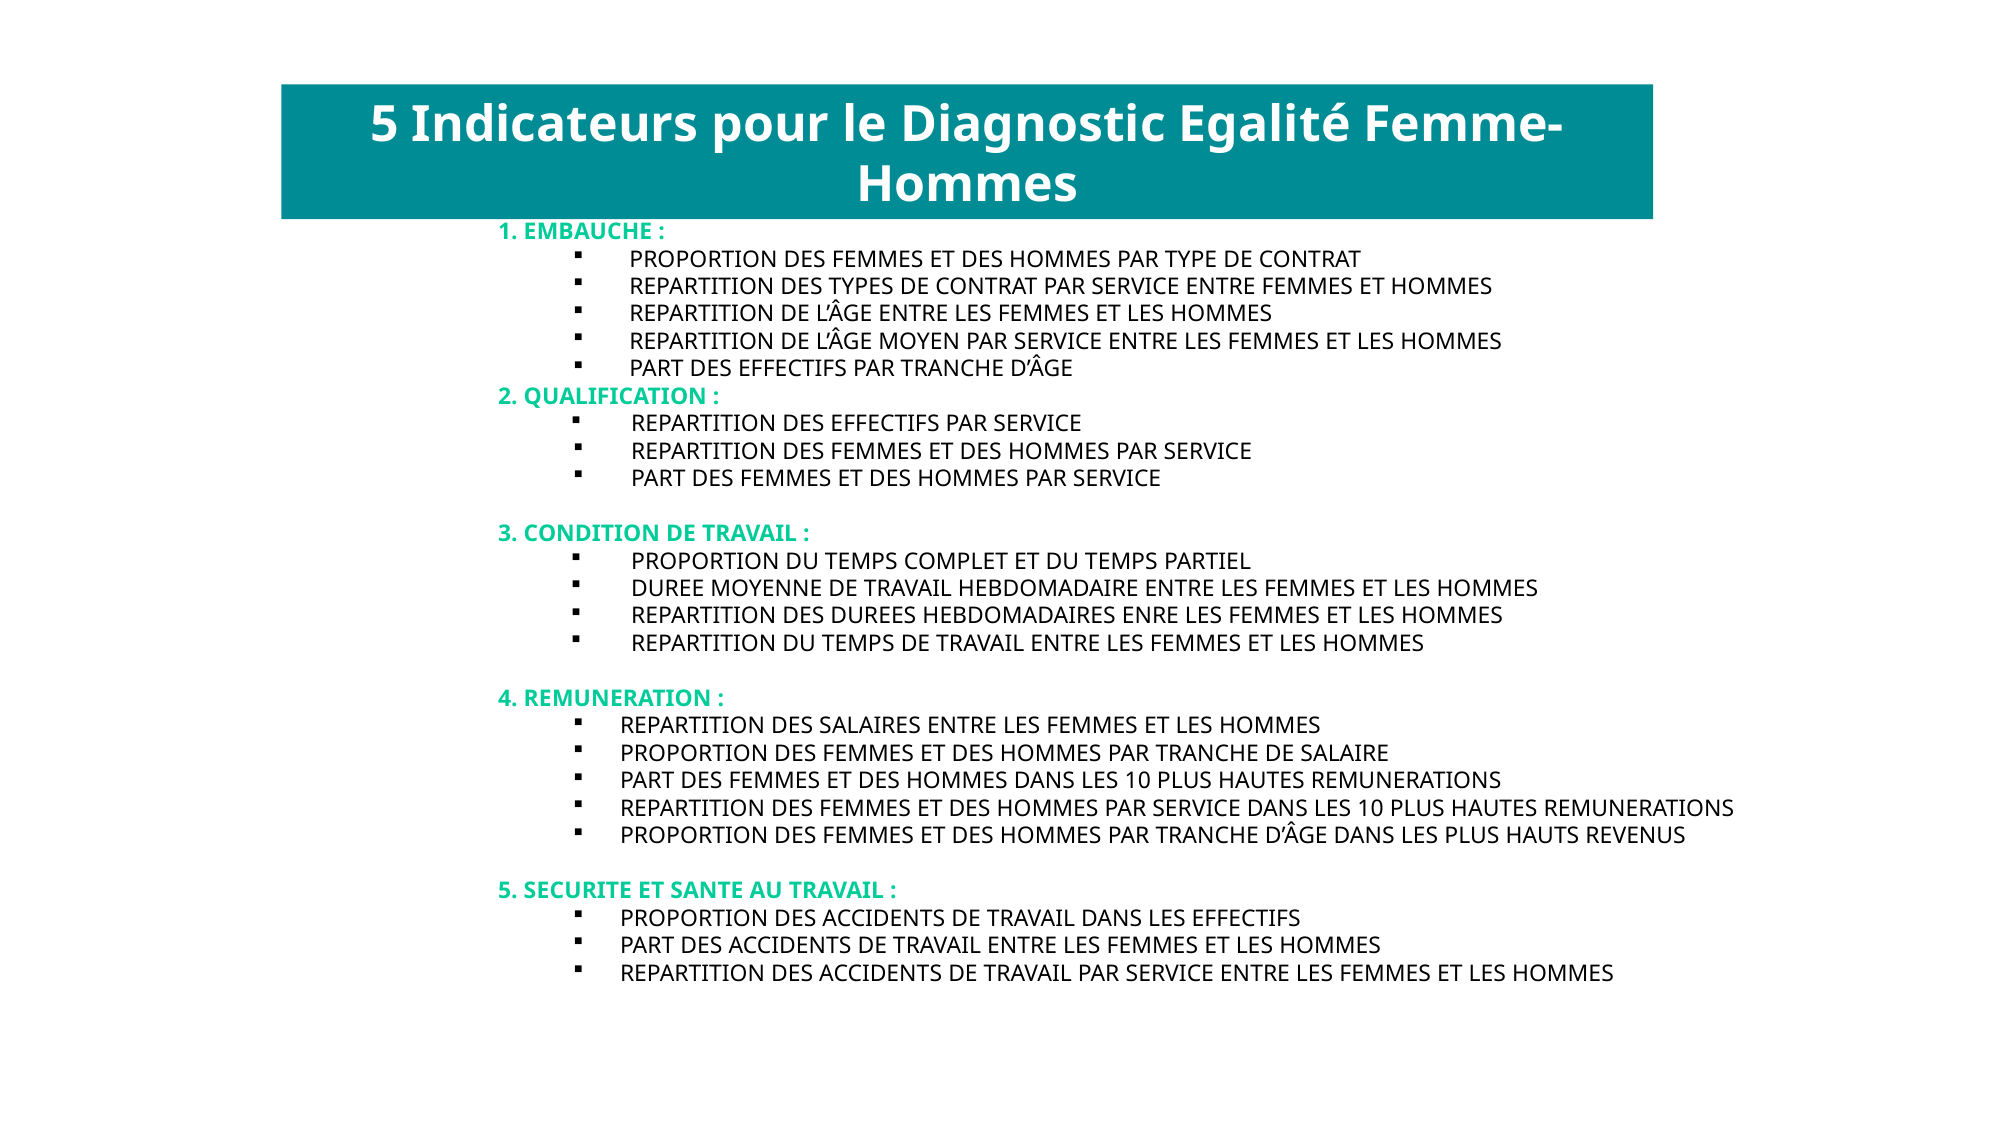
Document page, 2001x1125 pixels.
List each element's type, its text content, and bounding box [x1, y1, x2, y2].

text_box 5 Indicateurs pour le Diagnostic Egalité Femme-Hommes [281, 84, 1654, 220]
text_box 1. EMBAUCHE : PROPORTION DES FEMMES ET DES HOMMES PAR TYPE DE CONTRAT REPARTITION DES TYPES DE CONTRAT PAR SERVICE ENTRE FEMMES ET HOMMES REPARTITION DE L’ÂGE ENTRE LES FEMMES ET LES HOMMES REPARTITION DE L’ÂGE MOYEN PAR SERVICE ENTRE LES FEMMES ET LES HOMMES PART DES EFFECTIFS PAR TRANCHE D’ÂGE 2. QUALIFICATION : REPARTITION DES EFFECTIFS PAR SERVICE REPARTITION DES FEMMES ET DES HOMMES PAR SERVICE PART DES FEMMES ET DES HOMMES PAR SERVICE 3. CONDITION DE TRAVAIL : PROPORTION DU TEMPS COMPLET ET DU TEMPS PARTIEL DUREE MOYENNE DE TRAVAIL HEBDOMADAIRE ENTRE LES FEMMES ET LES HOMMES REPARTITION DES DUREES HEBDOMADAIRES ENRE LES FEMMES ET LES HOMMES REPARTITION DU TEMPS DE TRAVAIL ENTRE LES FEMMES ET LES HOMMES 4. REMUNERATION : REPARTITION DES SALAIRES ENTRE LES FEMMES ET LES HOMMES PROPORTION DES FEMMES ET DES HOMMES PAR TRANCHE DE SALAIRE PART DES FEMMES ET DES HOMMES DANS LES 10 PLUS HAUTES REMUNERATIONS REPARTITION DES FEMMES ET DES HOMMES PAR SERVICE DANS LES 10 PLUS HAUTES REMUNERATIONS PROPORTION DES FEMMES ET DES HOMMES PAR TRANCHE D’ÂGE DANS LES PLUS HAUTS REVENUS 5. SECURITE ET SANTE AU TRAVAIL : PROPORTION DES ACCIDENTS DE TRAVAIL DANS LES EFFECTIFS PART DES ACCIDENTS DE TRAVAIL ENTRE LES FEMMES ET LES HOMMES REPARTITION DES ACCIDENTS DE TRAVAIL PAR SERVICE ENTRE LES FEMMES ET LES HOMMES [483, 209, 1766, 1021]
